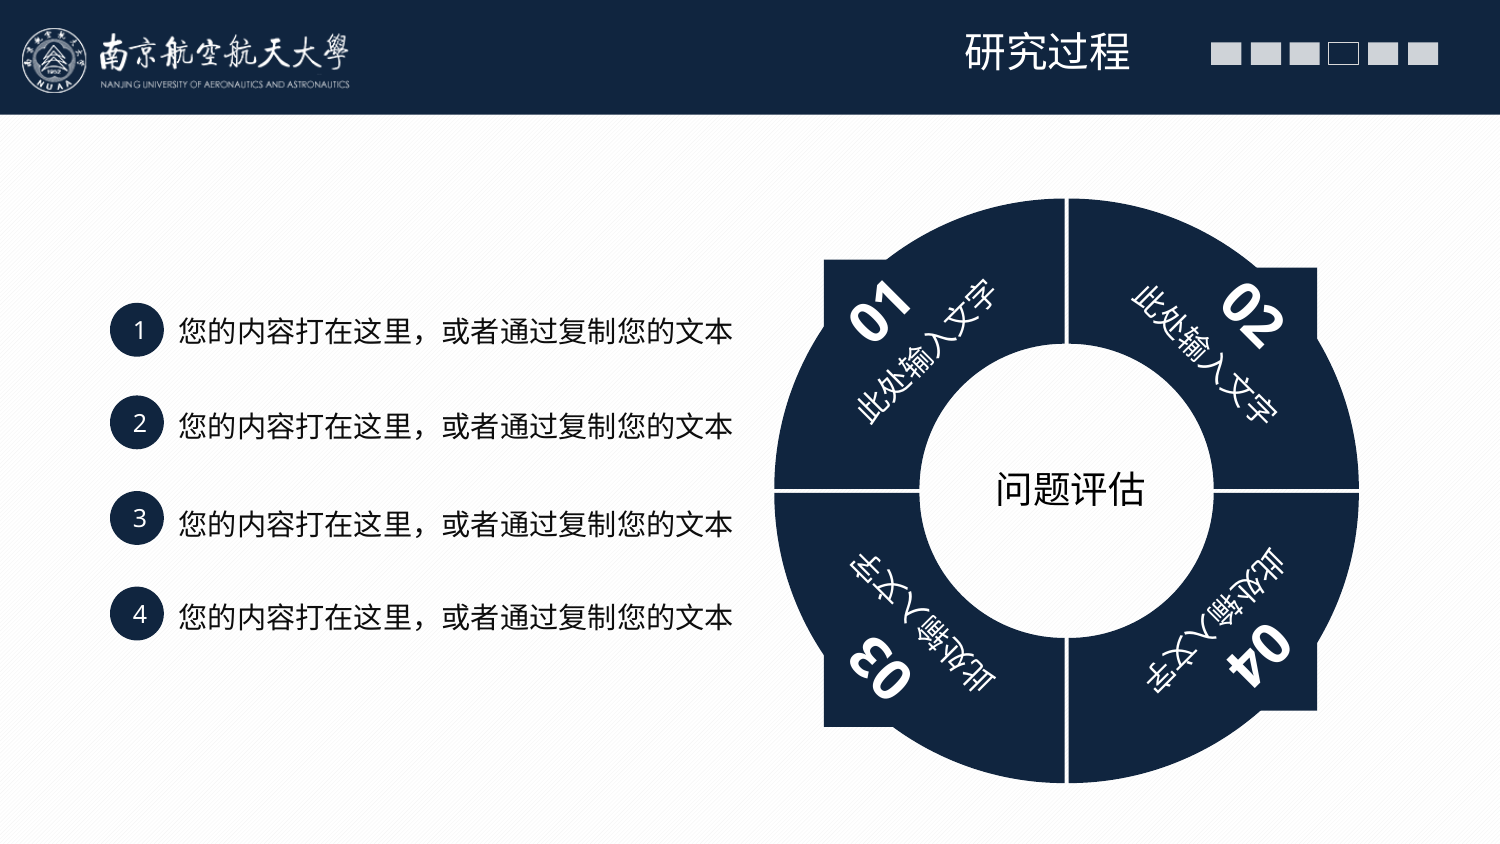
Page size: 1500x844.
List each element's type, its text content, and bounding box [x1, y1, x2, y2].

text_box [607, 185, 1500, 797]
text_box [109, 302, 602, 358]
list 研究过程 [532, 18, 1147, 94]
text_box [109, 395, 602, 452]
picture [22, 28, 351, 93]
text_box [109, 490, 602, 550]
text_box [109, 586, 602, 643]
